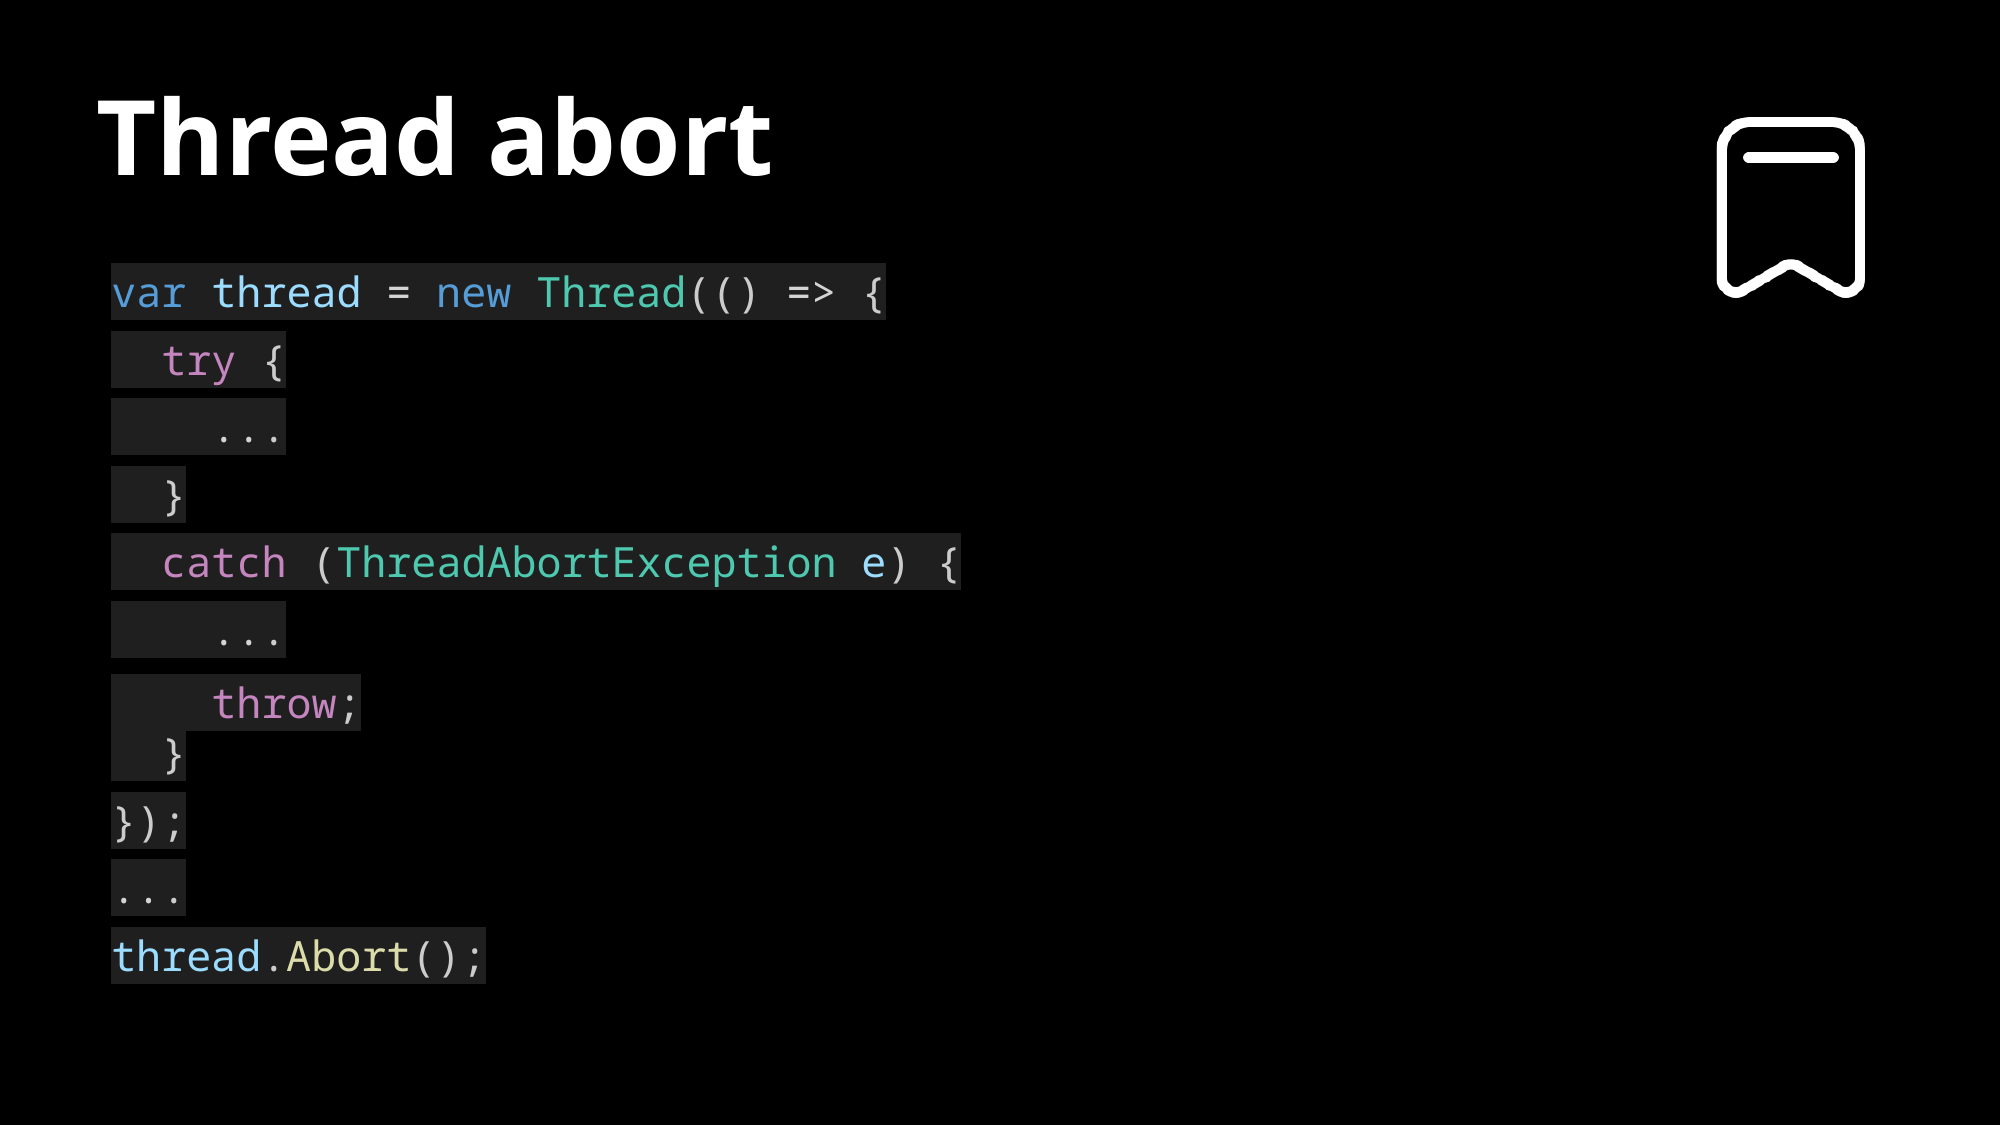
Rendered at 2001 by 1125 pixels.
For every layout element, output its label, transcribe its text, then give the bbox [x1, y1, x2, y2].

text_box var thread = new Thread(() => { try { ... } catch (ThreadAbortException e) { ... [96, 233, 1079, 669]
picture [1677, 95, 1904, 322]
text_box throw; [96, 644, 589, 743]
text_box } }); ... thread.Abort(); [96, 644, 1206, 995]
title Thread abort [96, 95, 1676, 293]
